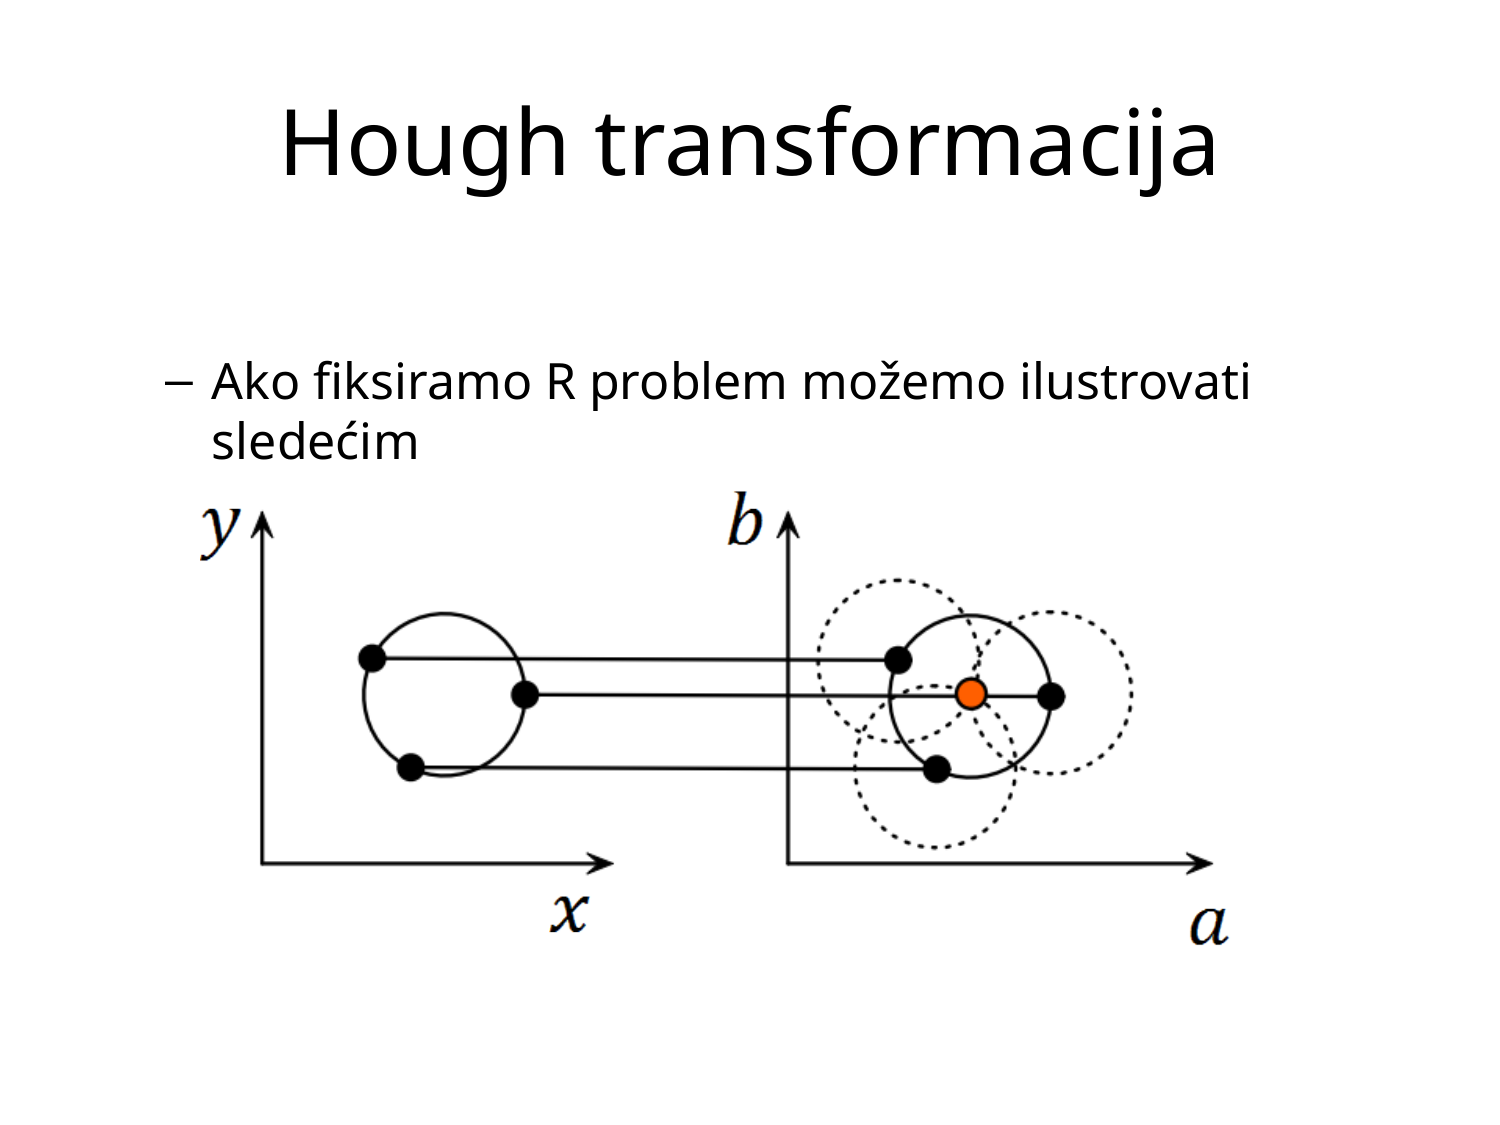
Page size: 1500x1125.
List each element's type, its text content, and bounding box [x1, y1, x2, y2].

list Ako fiksiramo R problem možemo ilustrovati sledećim [75, 272, 1425, 1015]
picture [199, 474, 1232, 977]
text_box Hough transformacija [74, 45, 1425, 233]
